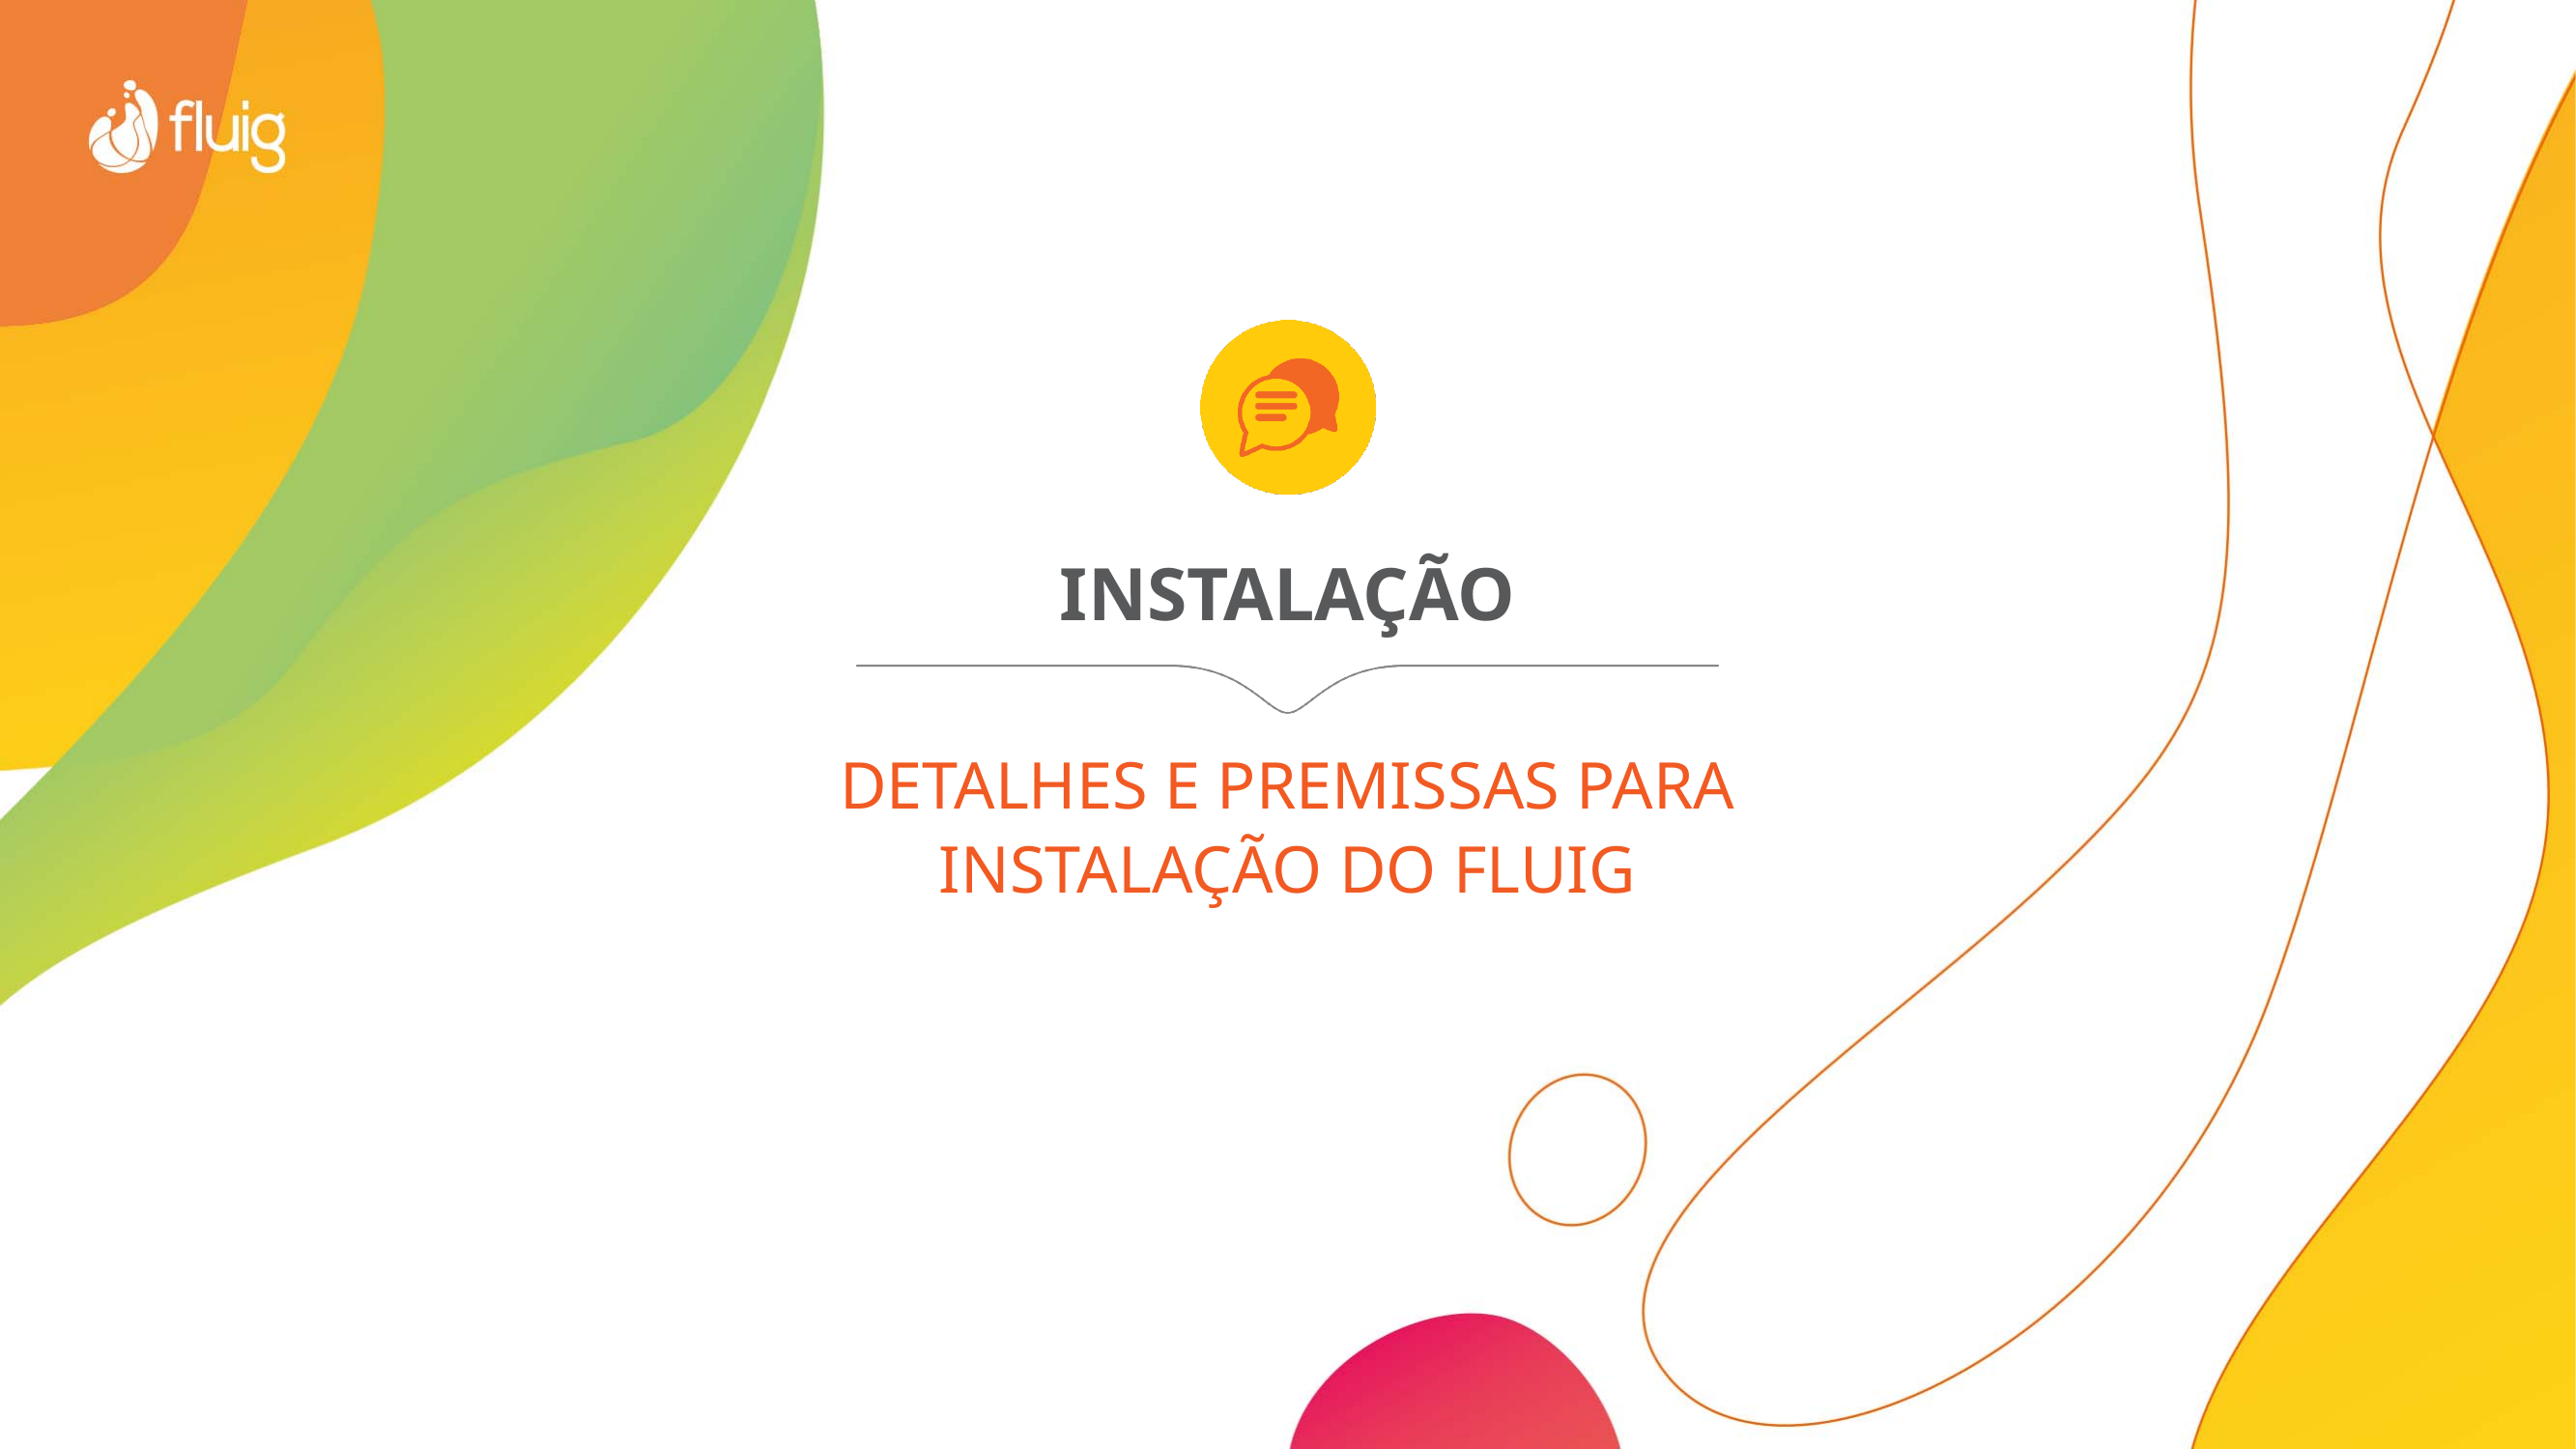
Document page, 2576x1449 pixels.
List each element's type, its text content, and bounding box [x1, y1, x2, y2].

picture [0, 0, 2576, 1449]
title INSTALAÇÃO [631, 517, 1945, 659]
list Detalhes e premissas para instalação do fluig [631, 729, 1945, 1074]
